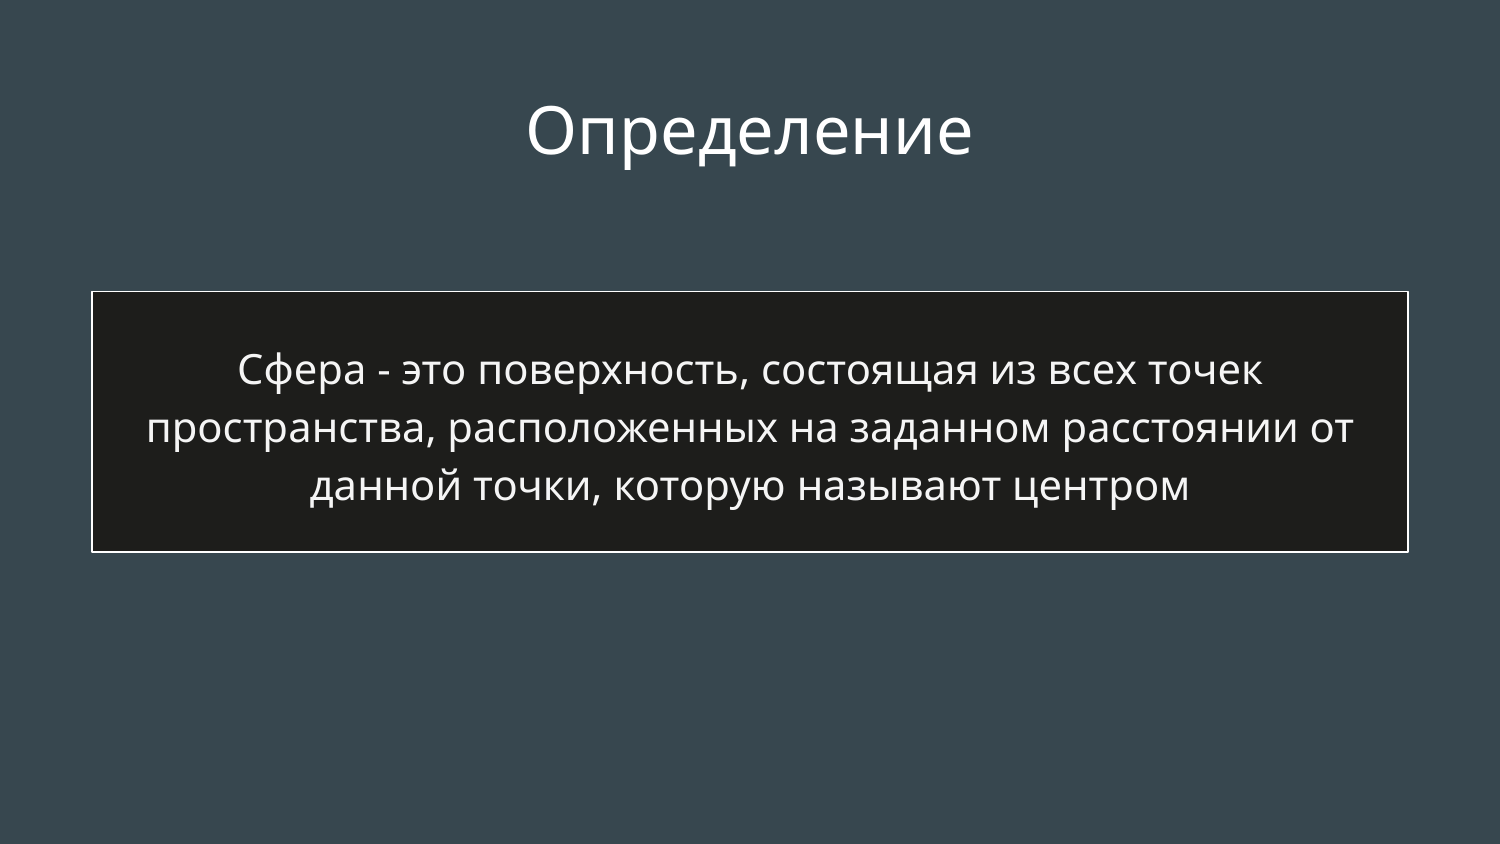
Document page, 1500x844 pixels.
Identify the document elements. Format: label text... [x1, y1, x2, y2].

list Сфера - это поверхность, состоящая из всех точек пространства, расположенных на заданном расстоянии от данной точки, которую называют центром [92, 291, 1408, 553]
title Определение [51, 72, 1449, 167]
